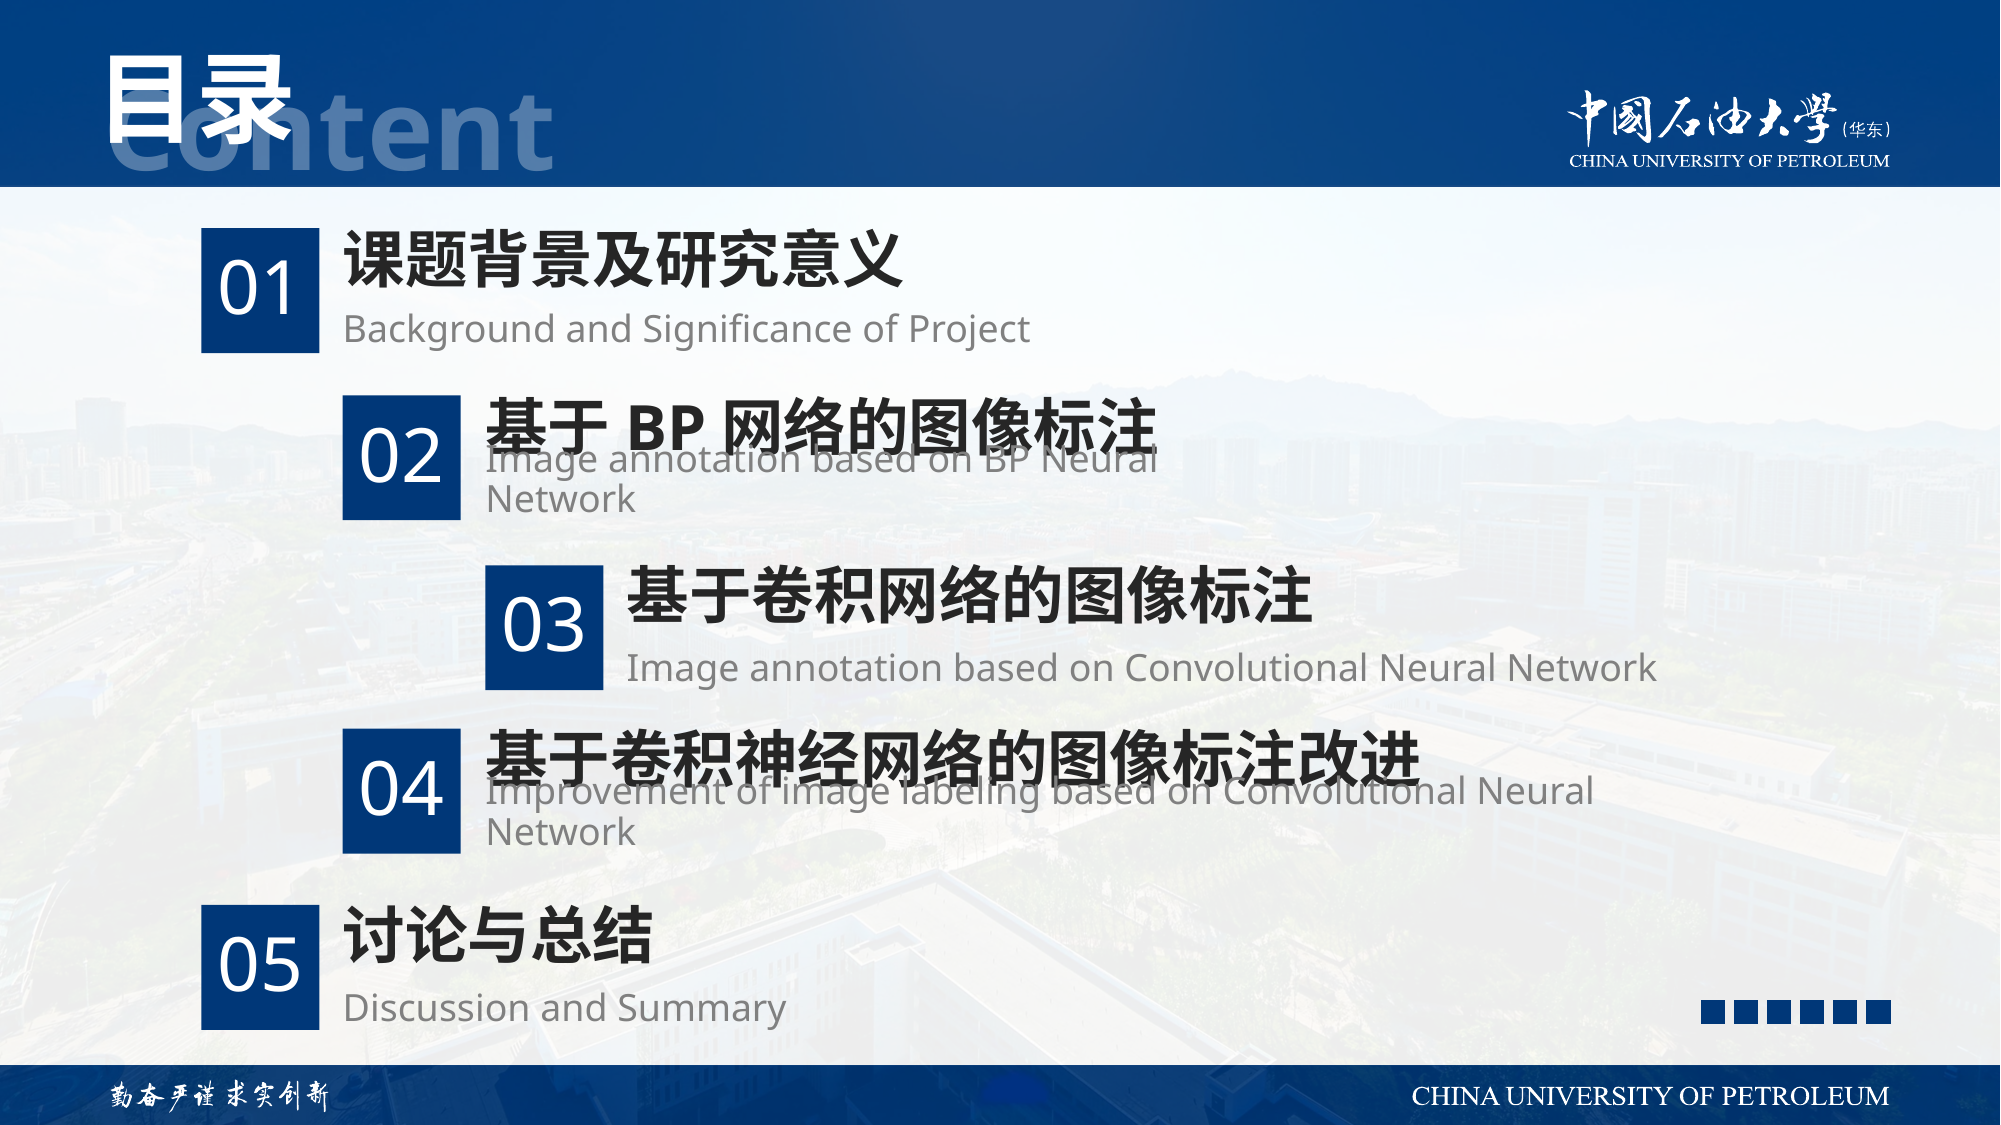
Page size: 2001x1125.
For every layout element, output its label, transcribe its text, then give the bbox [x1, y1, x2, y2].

list Improvement of image labeling based on Convolutional Neural Network [485, 809, 1769, 854]
list 课题背景及研究意义 [342, 228, 966, 276]
list 01 [201, 228, 320, 354]
text_box [1701, 1000, 1725, 1024]
list Background and Significance of Project [342, 309, 1212, 351]
text_box [1767, 1000, 1791, 1024]
list Discussion and Summary [342, 985, 876, 1030]
list Image annotation based on Convolutional Neural Network [626, 645, 1941, 690]
list 基于BP网络的图像标注 [485, 396, 1454, 456]
text_box [1866, 1000, 1891, 1024]
list 基于卷积神经网络的图像标注改进 [485, 728, 1724, 788]
list 02 [342, 395, 461, 521]
list 03 [485, 565, 604, 691]
list 04 [342, 728, 461, 854]
list 05 [201, 904, 320, 1030]
text_box [1800, 1000, 1824, 1024]
list 讨论与总结 [342, 905, 876, 965]
list Image annotation based on BP Neural Network [485, 479, 1288, 521]
list 基于卷积网络的图像标注 [626, 564, 1791, 625]
text_box [1833, 1000, 1857, 1024]
text_box [1734, 1000, 1758, 1024]
